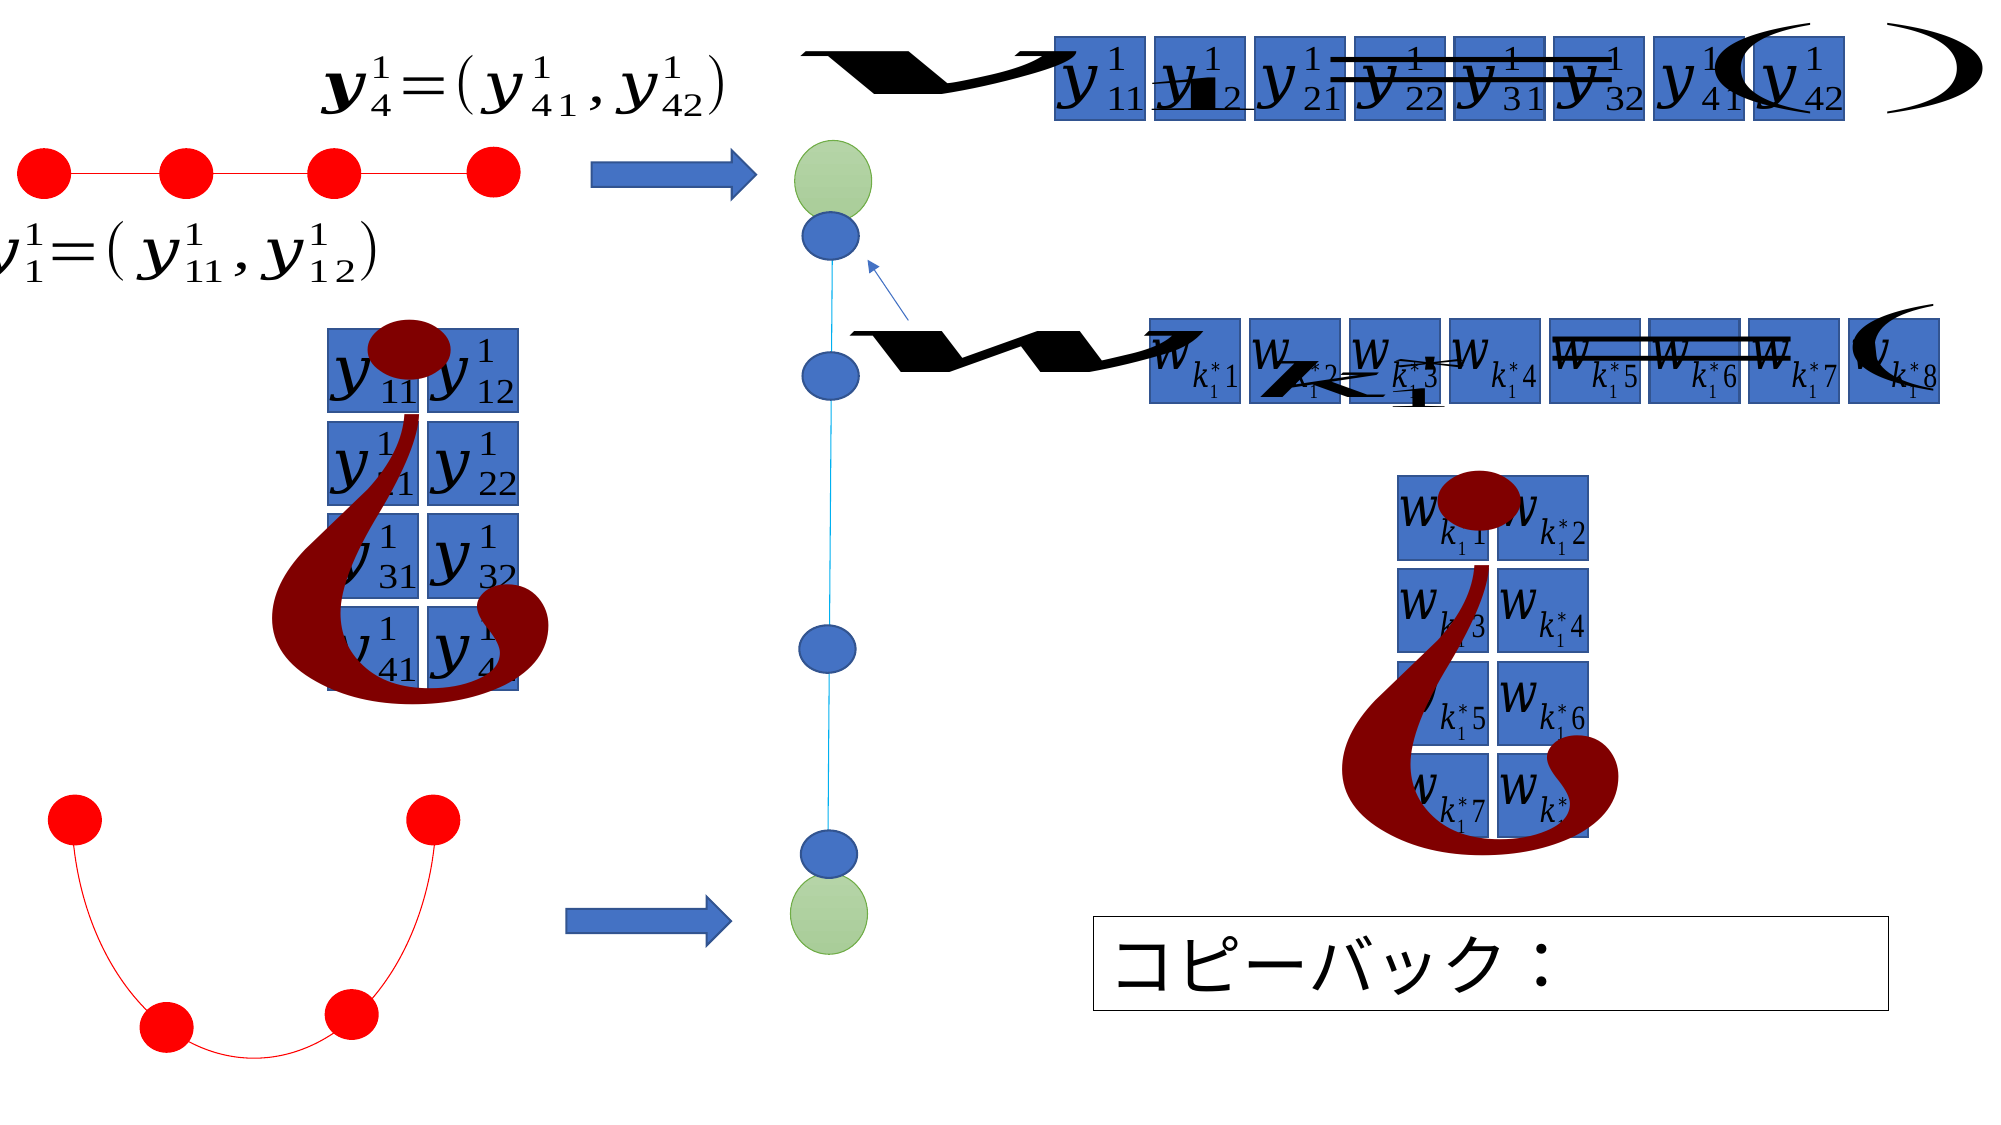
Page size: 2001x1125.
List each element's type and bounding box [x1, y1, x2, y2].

text_box [159, 174, 214, 199]
text_box [590, 147, 758, 202]
text_box [798, 624, 827, 674]
text_box [833, 624, 857, 674]
text_box [833, 211, 860, 261]
text_box [867, 259, 909, 321]
text_box [139, 1002, 194, 1053]
text_box [17, 148, 72, 199]
text_box [159, 148, 214, 173]
text_box [833, 829, 859, 879]
text_box [307, 148, 362, 173]
text_box [73, 806, 435, 1059]
text_box [801, 351, 827, 401]
text_box [47, 794, 102, 846]
text_box [466, 146, 521, 198]
text_box [827, 186, 833, 914]
text_box [307, 174, 362, 199]
text_box [833, 351, 860, 401]
text_box [406, 794, 461, 846]
text_box [801, 211, 827, 261]
text_box [789, 876, 869, 955]
text_box [794, 139, 873, 218]
text_box [565, 894, 733, 948]
text_box [799, 829, 827, 879]
text_box [324, 989, 379, 1040]
